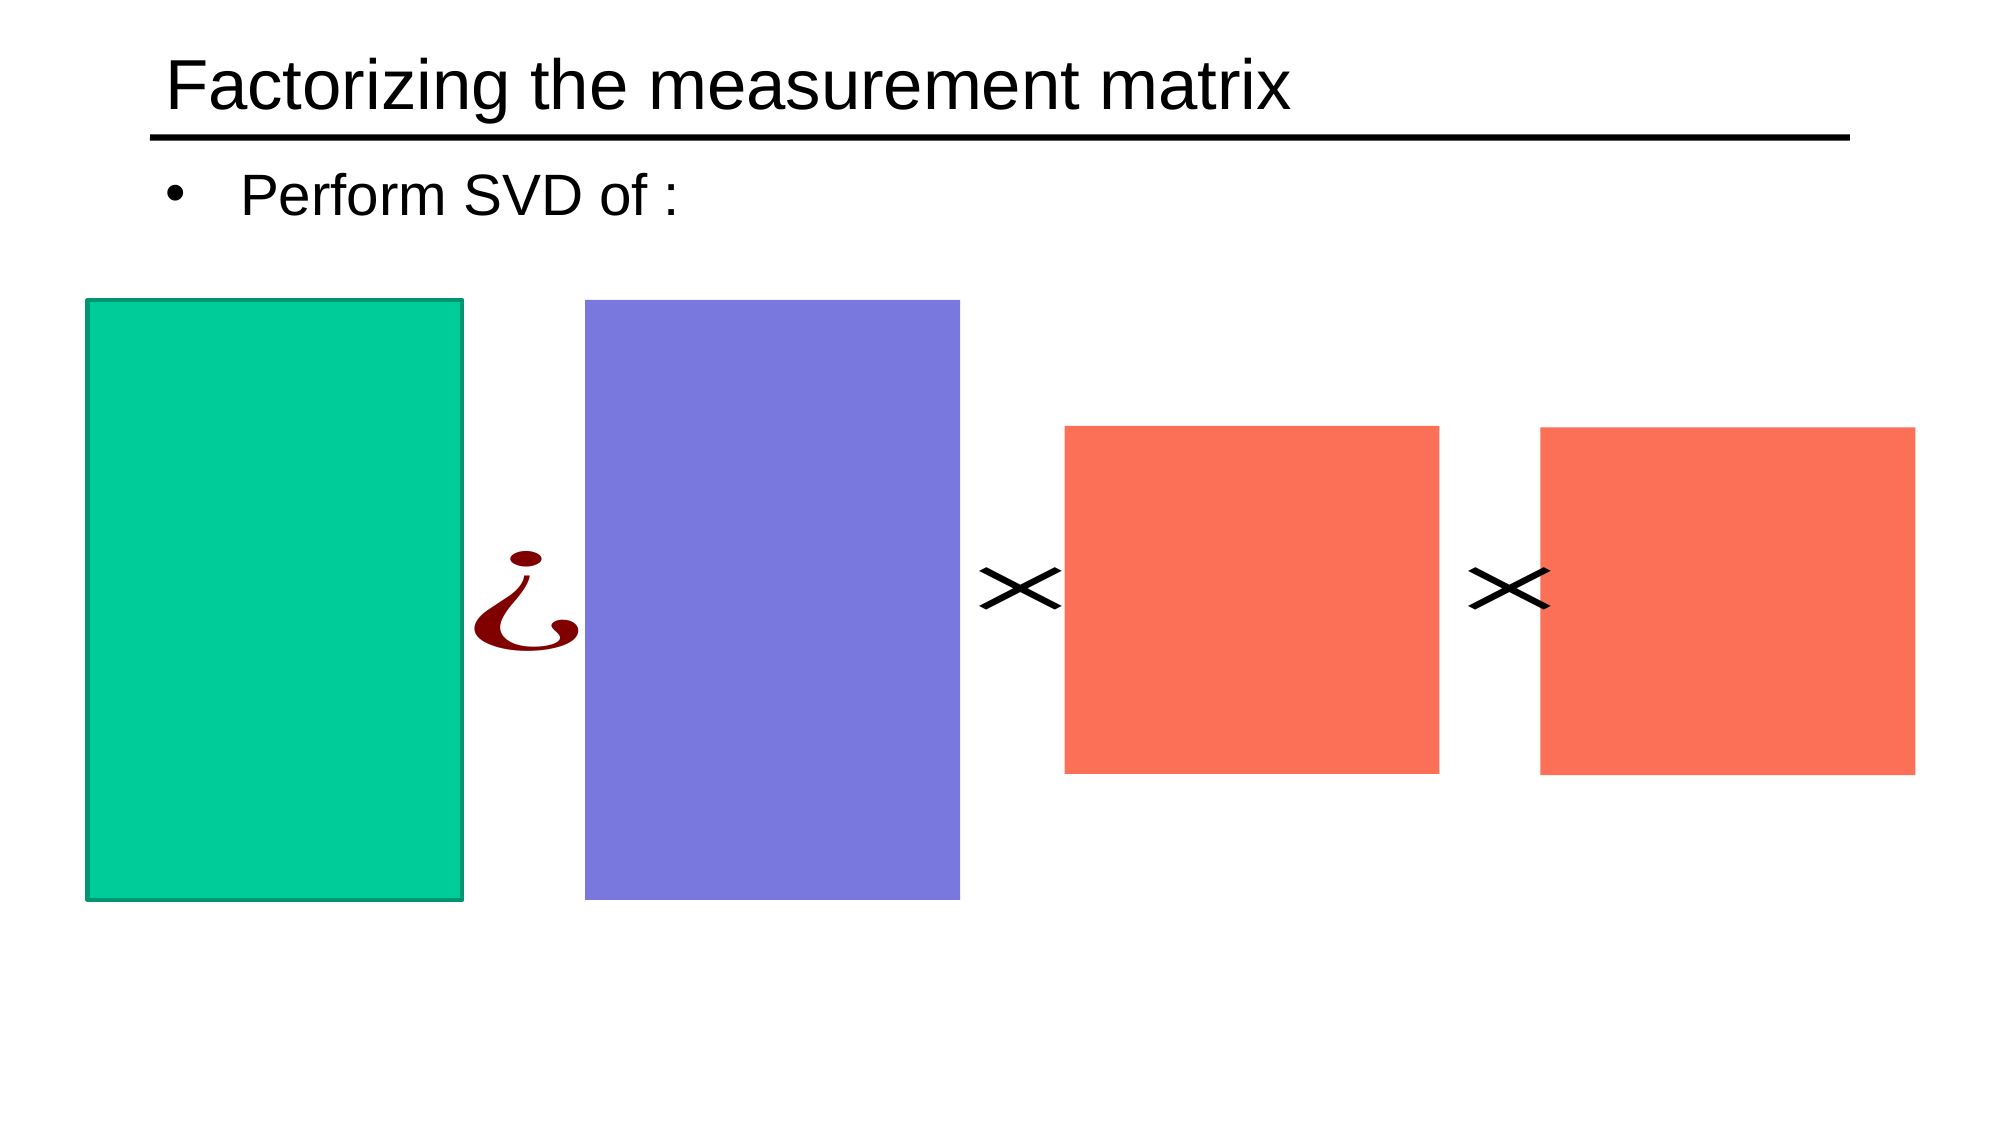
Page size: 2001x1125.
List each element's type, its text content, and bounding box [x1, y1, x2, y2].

title Factorizing the measurement matrix [149, 12, 1851, 151]
text_box [1538, 425, 1917, 777]
text_box [1062, 424, 1442, 776]
text_box [85, 298, 464, 902]
text_box [583, 298, 962, 902]
